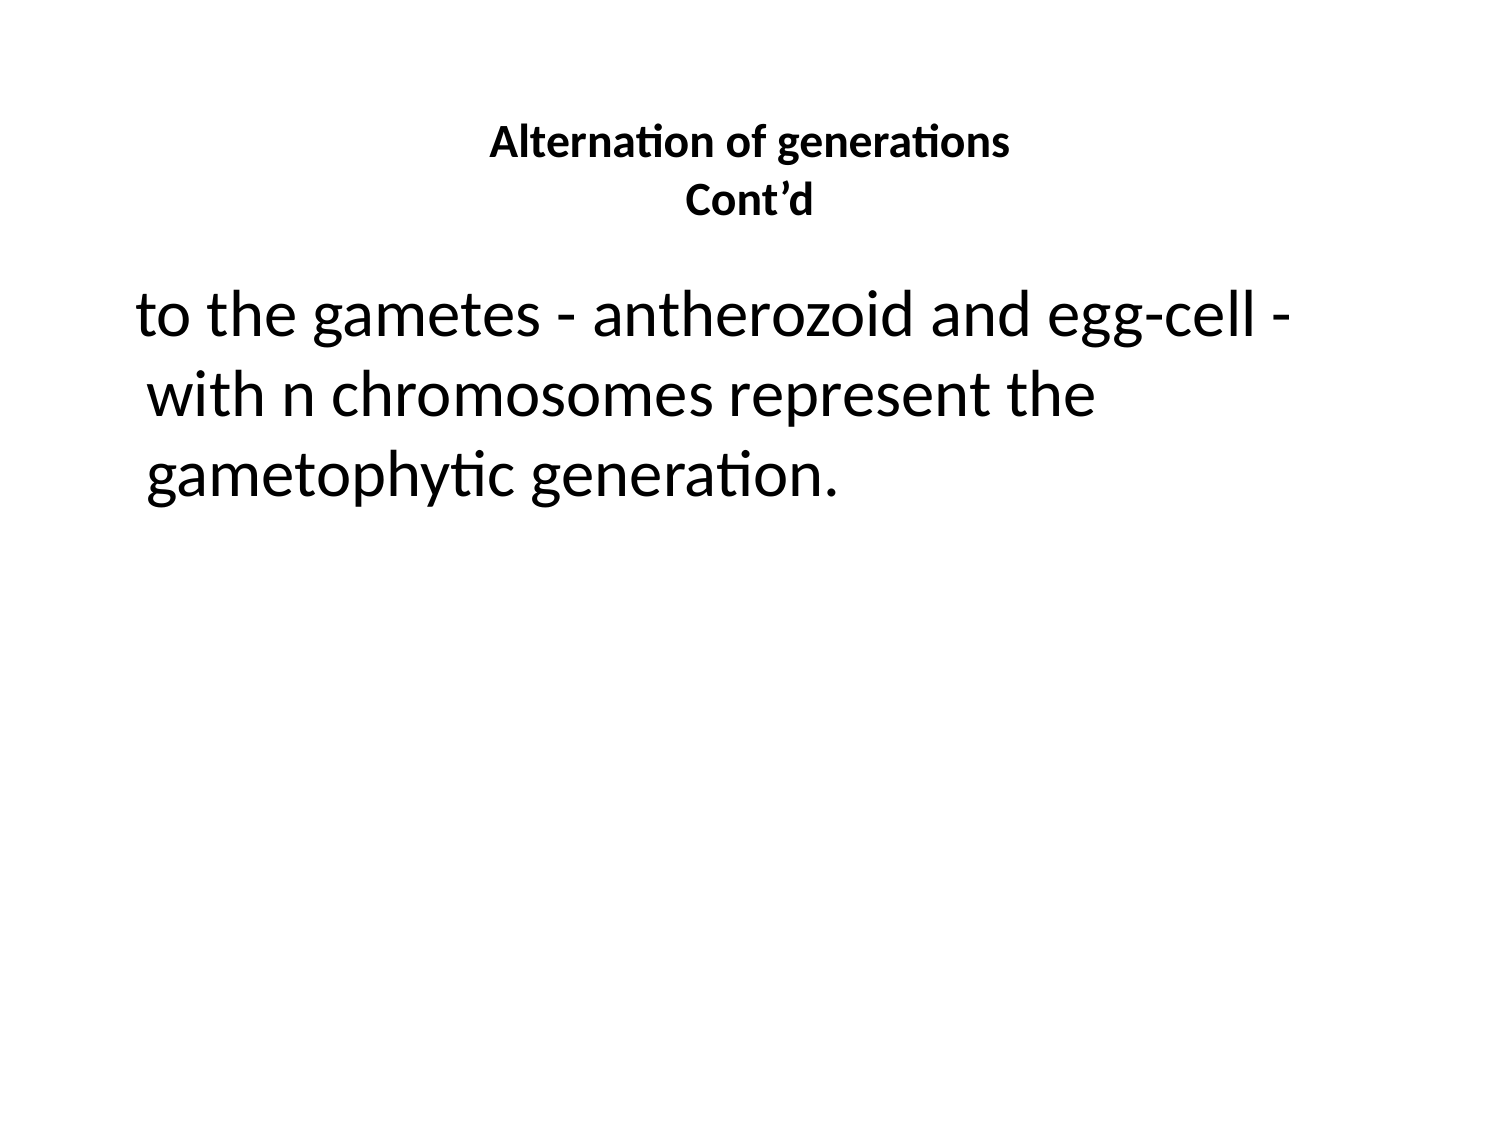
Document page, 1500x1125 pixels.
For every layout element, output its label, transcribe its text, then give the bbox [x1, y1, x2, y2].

title Alternation of generations Cont’d [75, 45, 1425, 233]
list to the gametes - antherozoid and egg-cell -with n chromosomes represent the gametophytic generation. [75, 262, 1425, 1005]
